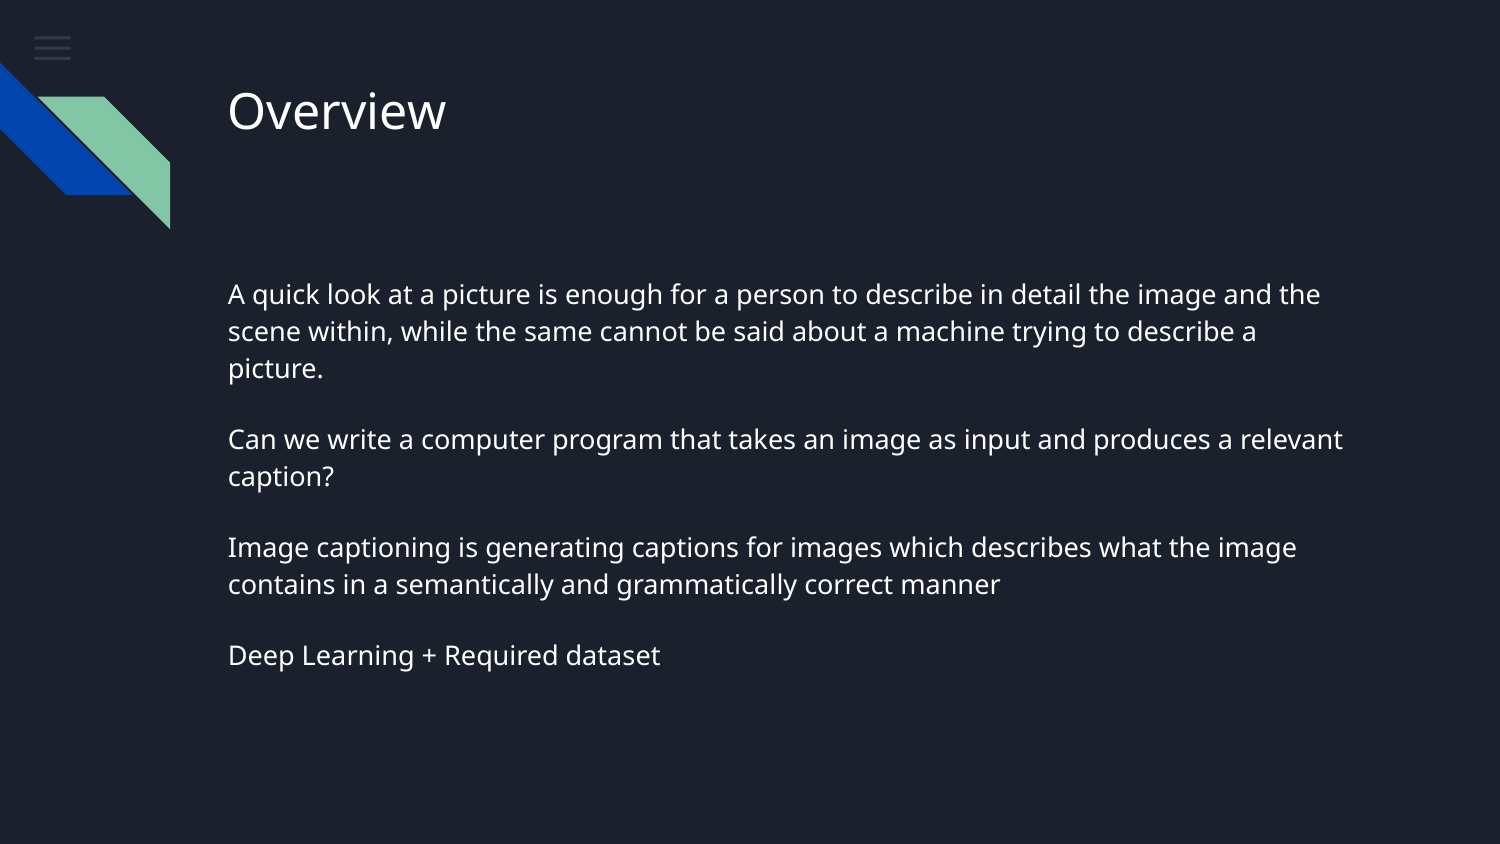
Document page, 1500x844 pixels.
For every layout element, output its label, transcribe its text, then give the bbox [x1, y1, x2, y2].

title Overview [212, 64, 1368, 215]
list A quick look at a picture is enough for a person to describe in detail the image and the scene within, while the same cannot be said about a machine trying to describe a picture. Can we write a computer program that takes an image as input and produces a relevant caption? Image captioning is generating captions for images which describes what the image contains in a semantically and grammatically correct manner Deep Learning + Required dataset [212, 257, 1368, 735]
